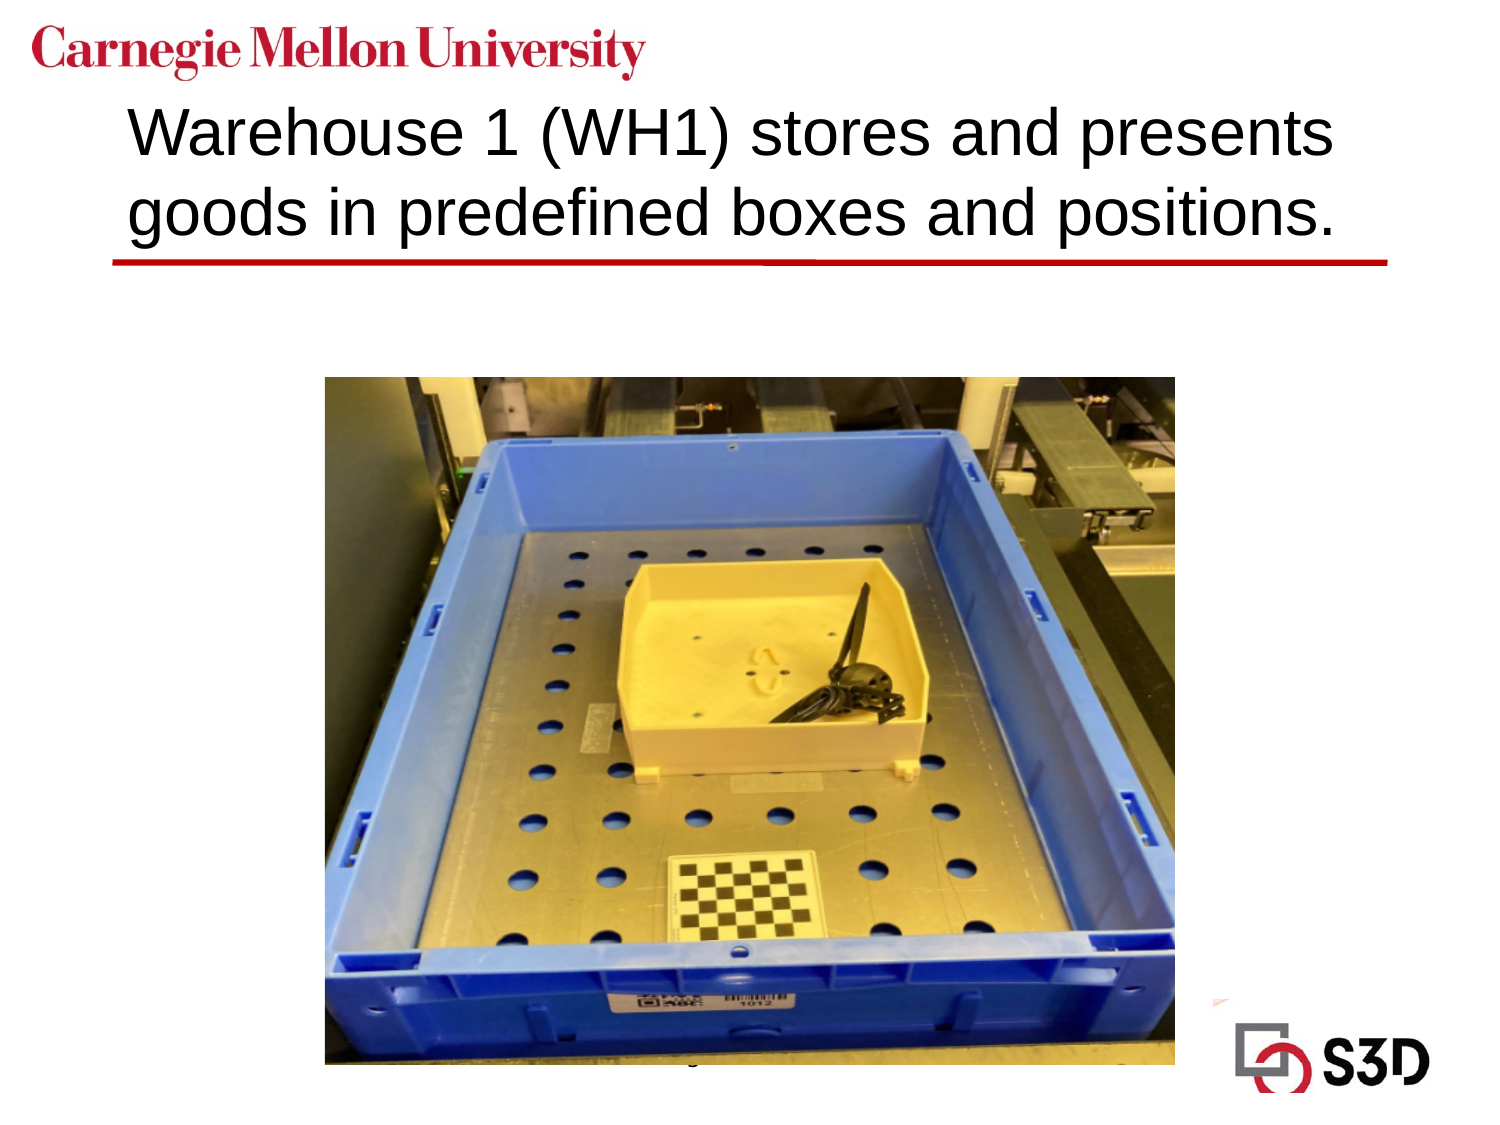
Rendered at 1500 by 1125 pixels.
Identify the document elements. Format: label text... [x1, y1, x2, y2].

title Warehouse 1 (WH1) stores and presents goods in predefined boxes and positions. [112, 75, 1388, 263]
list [324, 376, 1176, 1065]
picture [32, 25, 646, 81]
